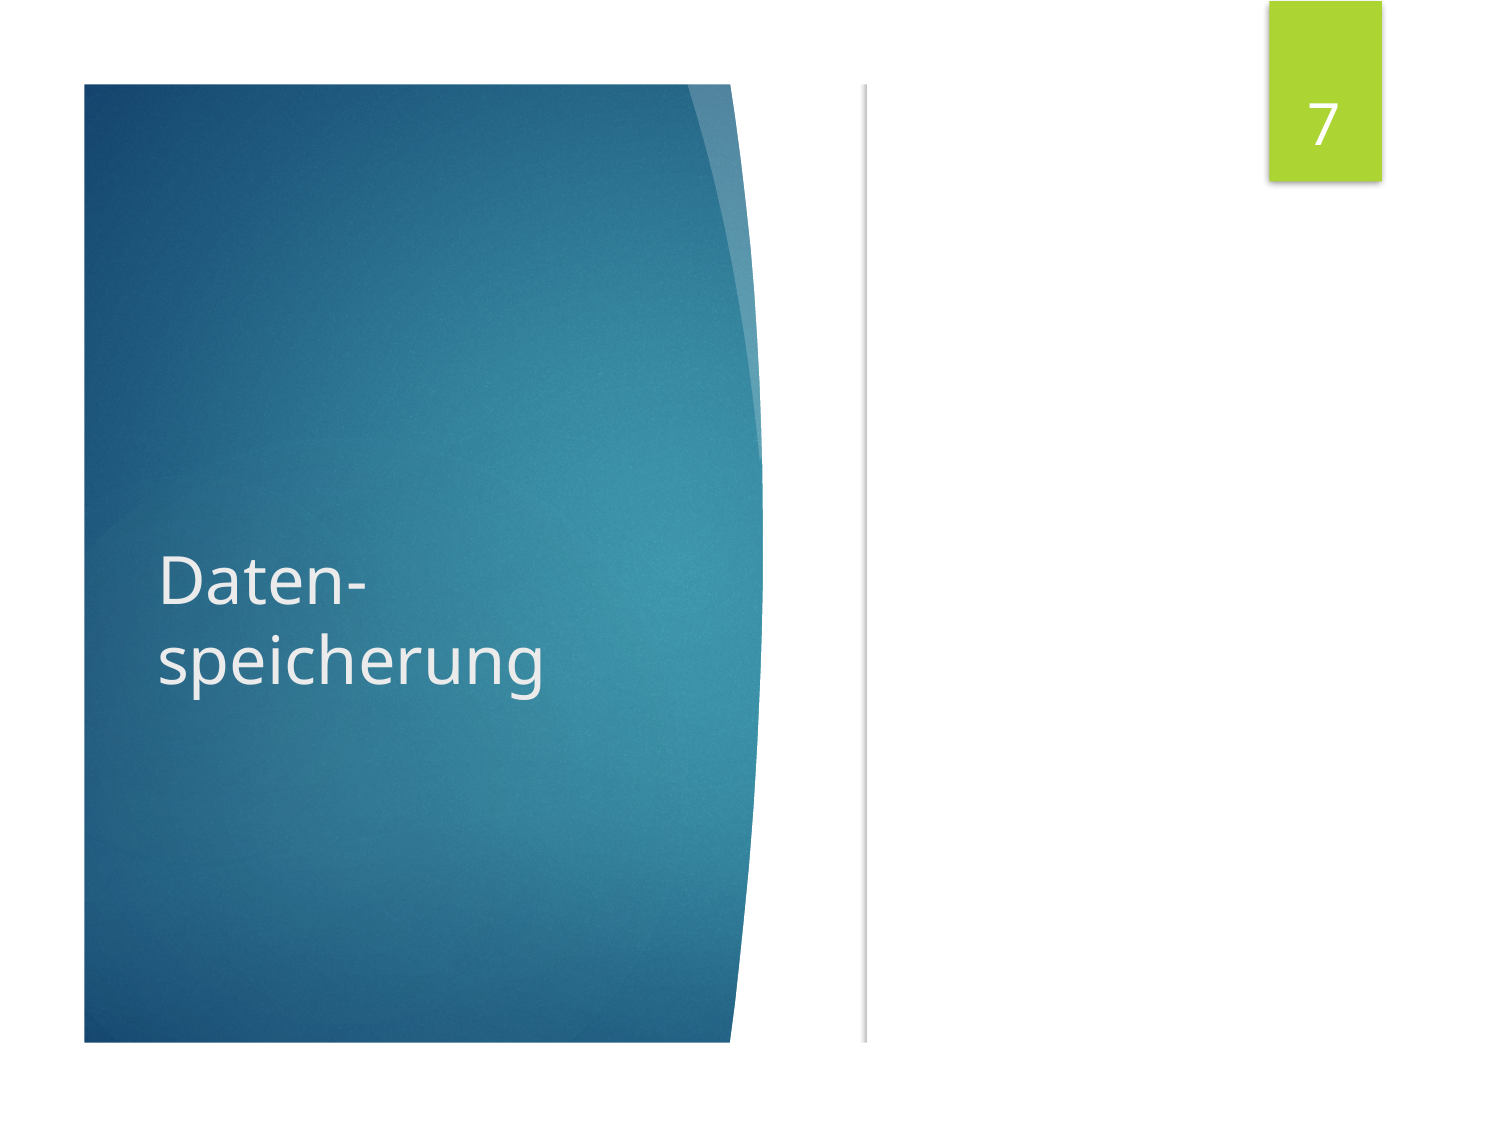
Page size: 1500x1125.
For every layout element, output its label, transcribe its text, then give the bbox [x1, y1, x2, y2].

title Daten-speicherung [142, 370, 651, 866]
slide_number 7 [1259, 48, 1390, 175]
